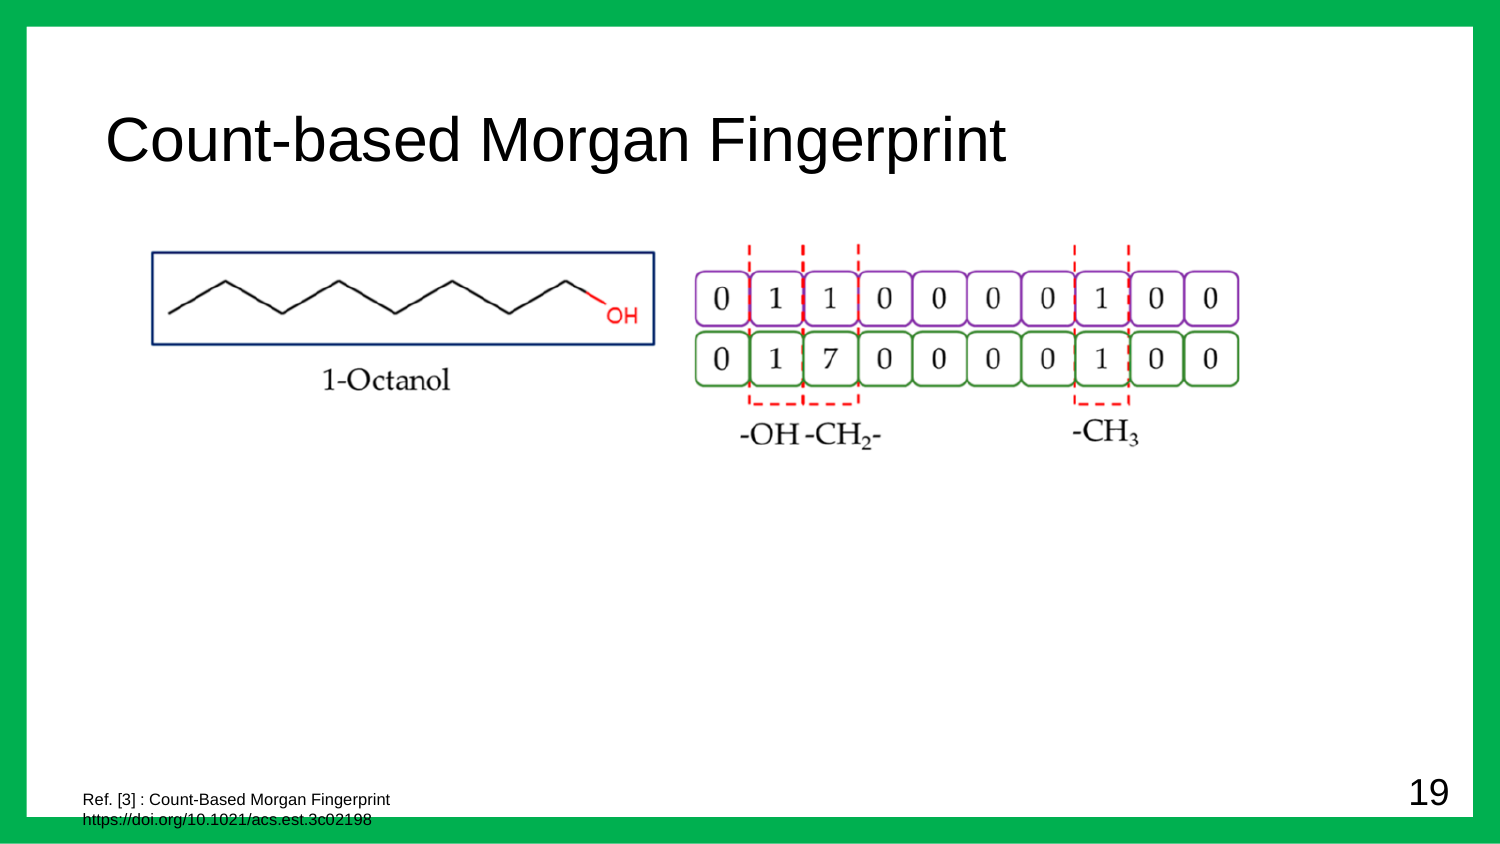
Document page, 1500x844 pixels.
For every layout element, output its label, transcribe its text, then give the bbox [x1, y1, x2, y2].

text_box Ref. [3] : Count-Based Morgan Fingerprint https://doi.org/10.1021/acs.est.3c02198 [67, 781, 1213, 836]
picture [119, 241, 1255, 461]
slide_number 19 [1127, 767, 1465, 813]
